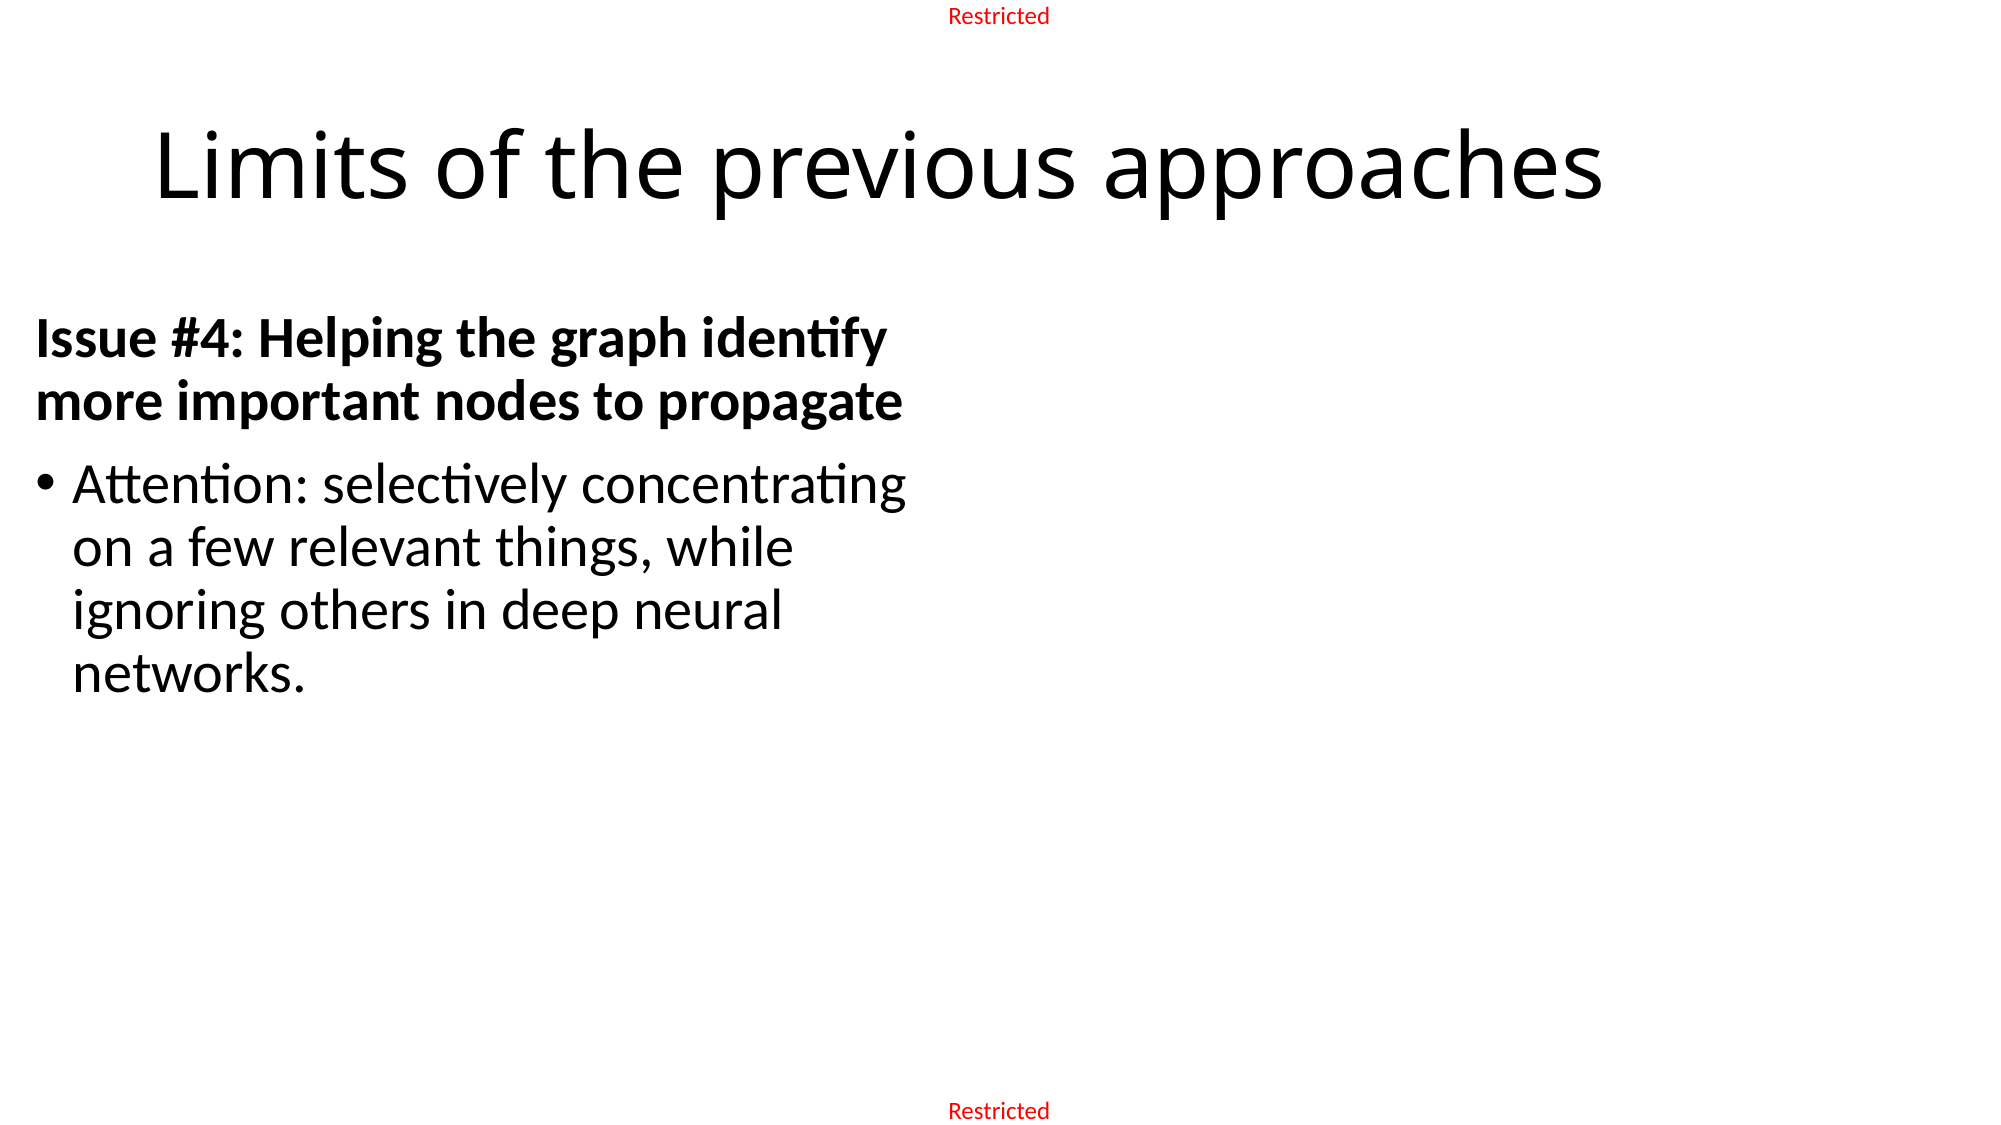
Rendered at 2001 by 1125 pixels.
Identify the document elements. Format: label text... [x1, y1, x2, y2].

title Limits of the previous approaches [137, 59, 1863, 278]
list Issue #4: Helping the graph identify more important nodes to propagate Attention: selectively concentrating on a few relevant things, while ignoring others in deep neural networks. [20, 299, 958, 1125]
